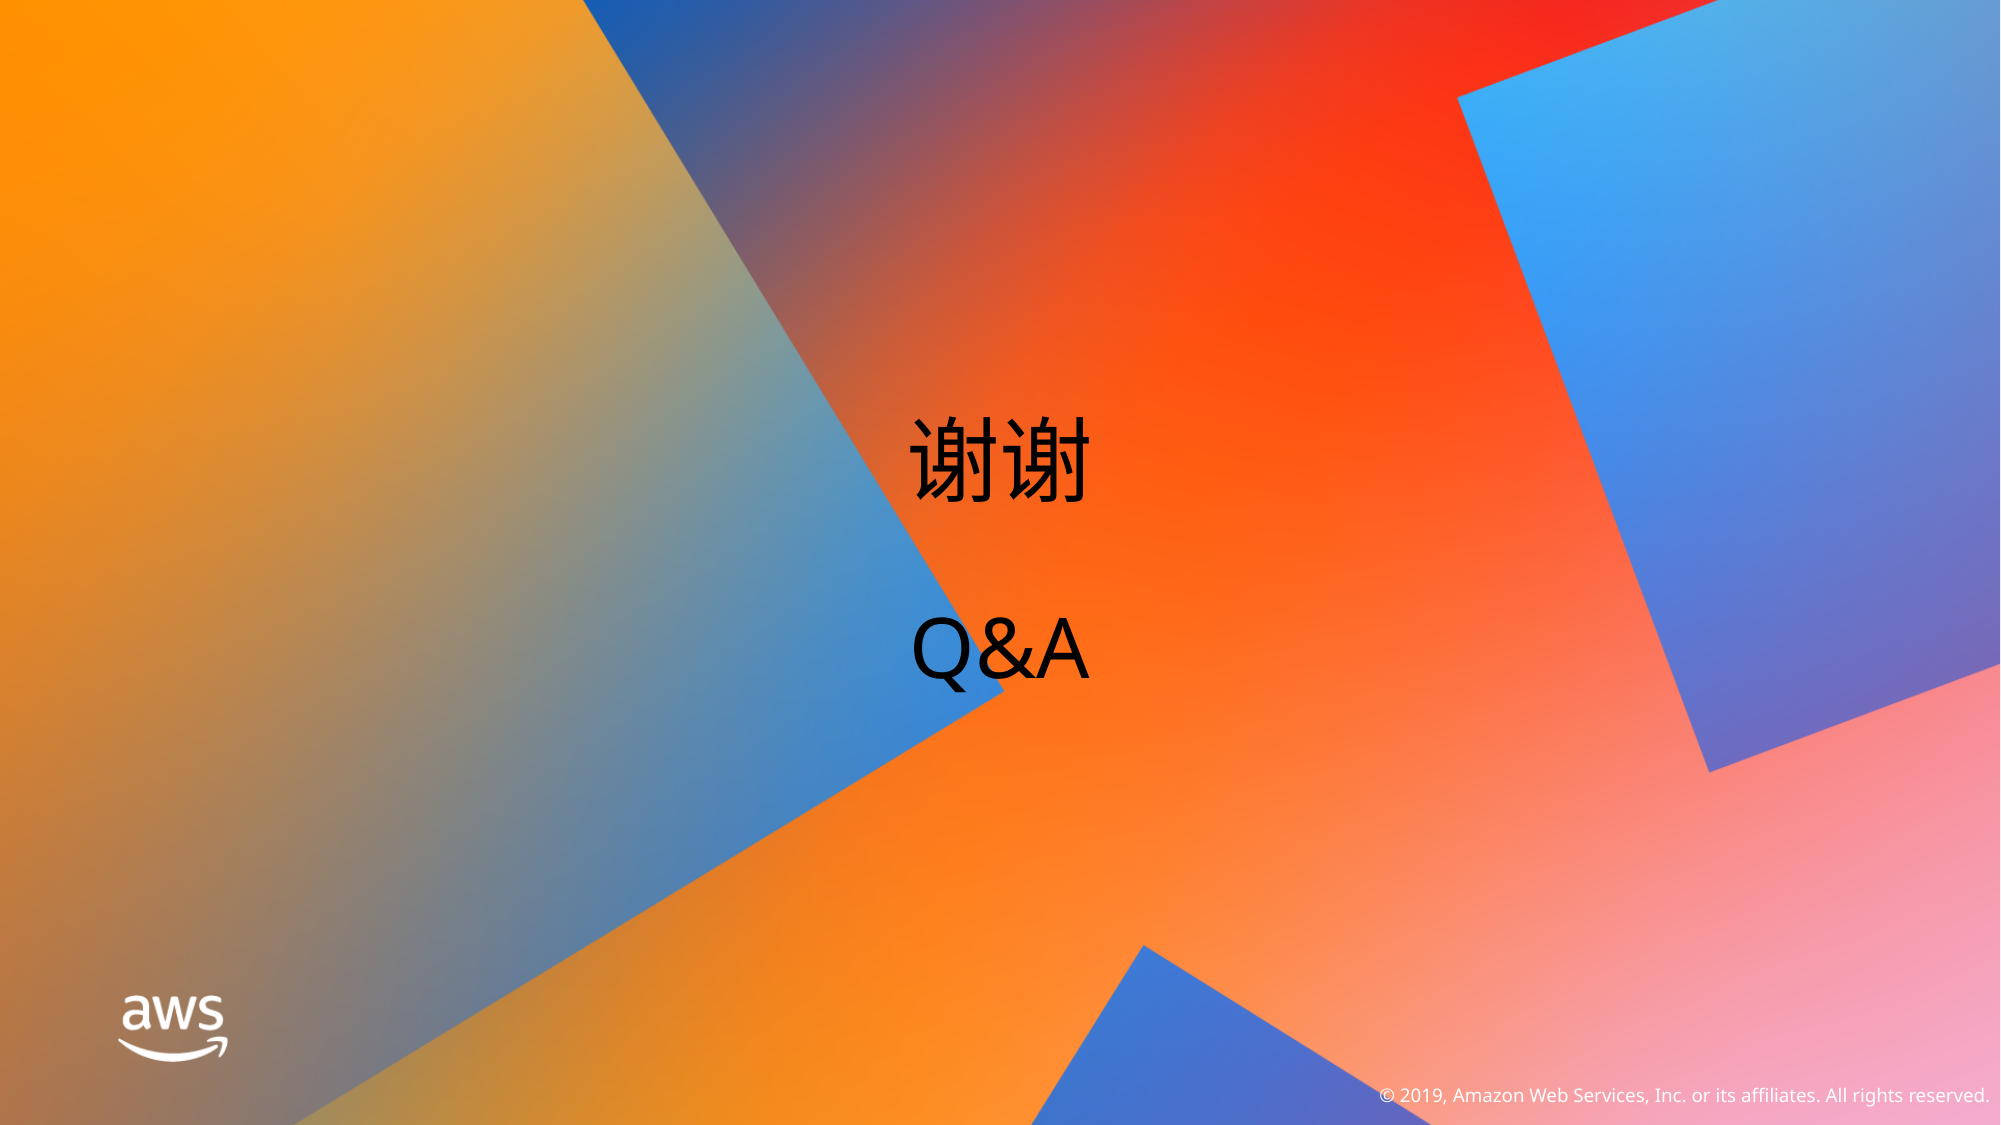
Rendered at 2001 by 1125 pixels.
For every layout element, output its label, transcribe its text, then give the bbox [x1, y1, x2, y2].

picture [0, 0, 2001, 1125]
title 谢谢 Q&A [249, 312, 1750, 704]
